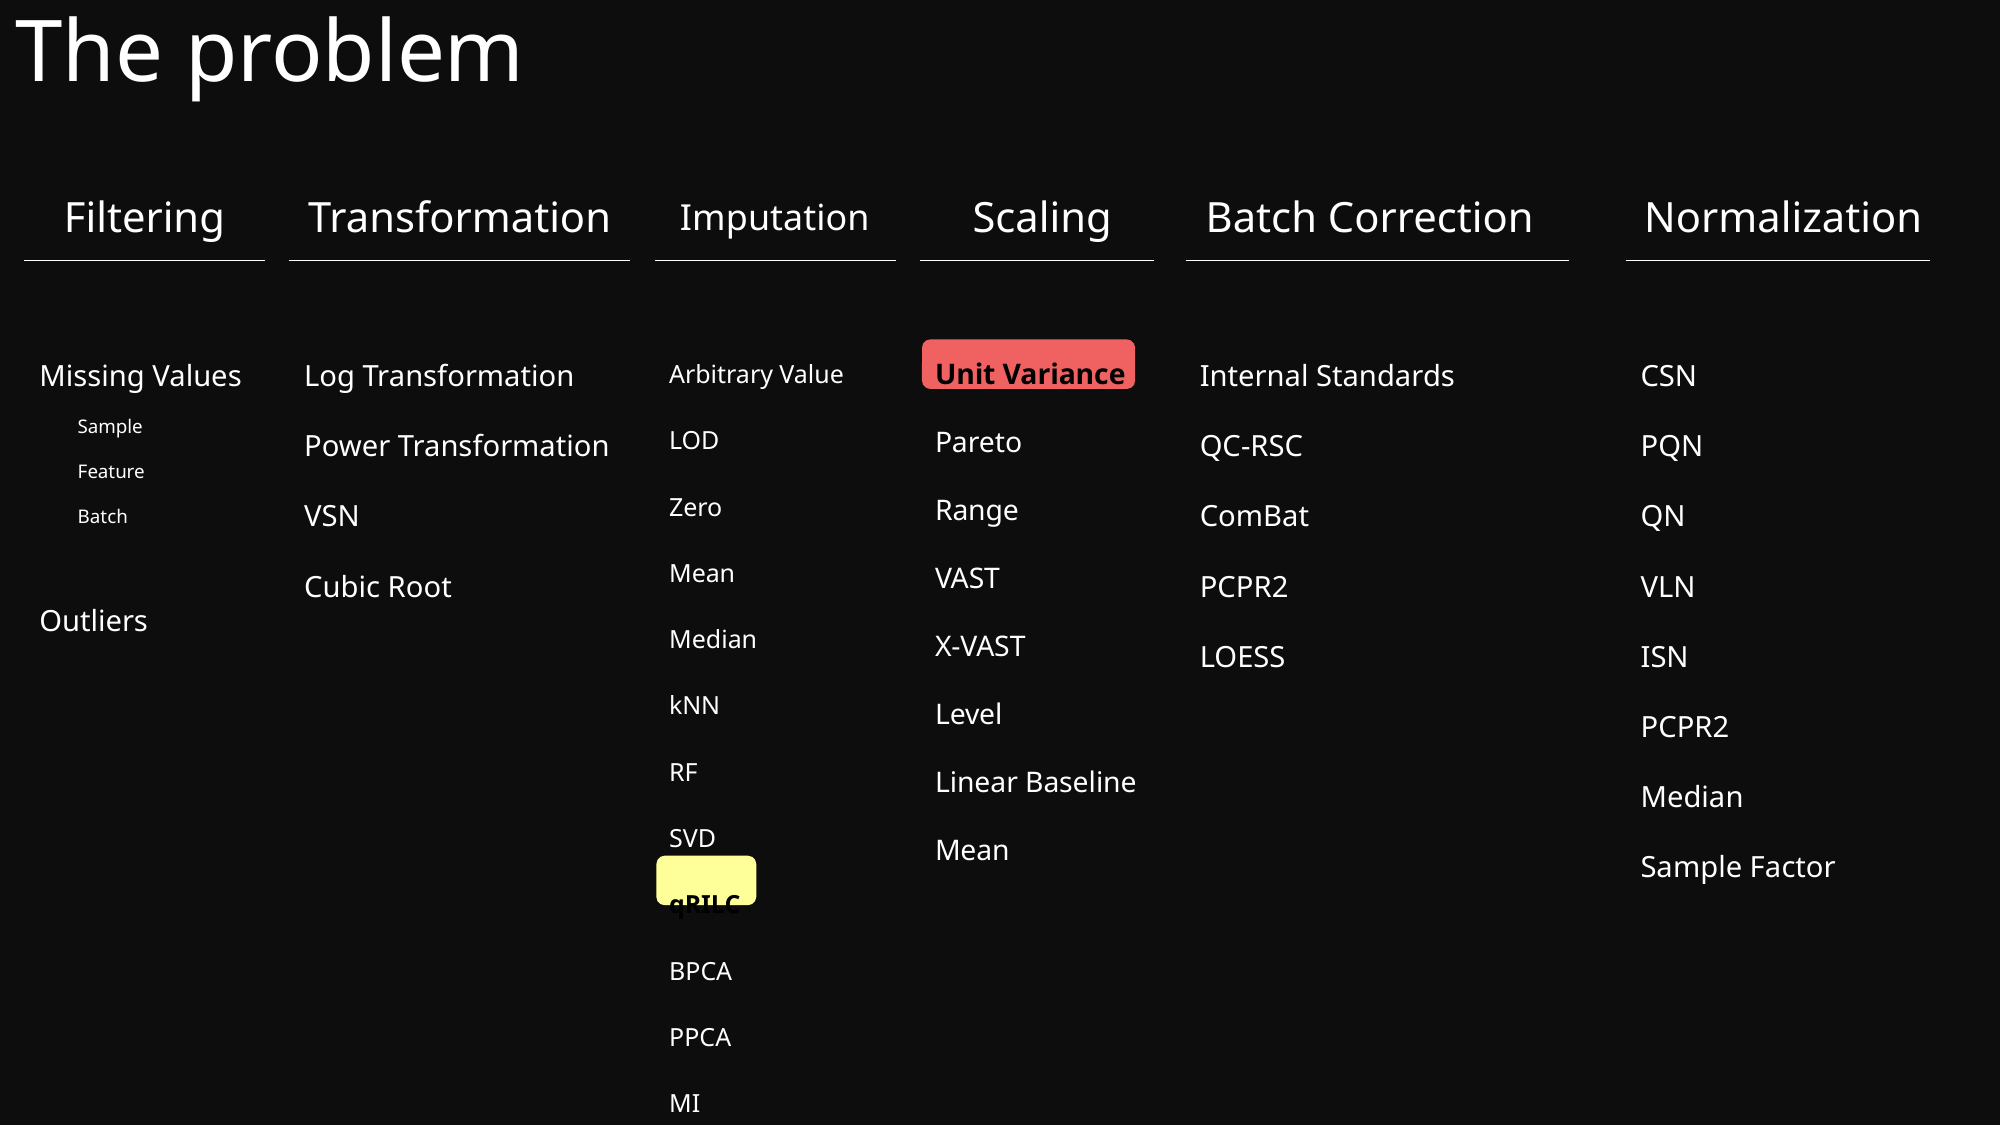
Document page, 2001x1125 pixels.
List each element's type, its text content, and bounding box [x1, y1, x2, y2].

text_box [1591, 176, 1976, 949]
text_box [23, 176, 266, 779]
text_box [919, 176, 1155, 949]
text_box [653, 176, 896, 1125]
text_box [1177, 176, 1569, 873]
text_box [288, 176, 631, 873]
title The problem [0, 0, 630, 108]
